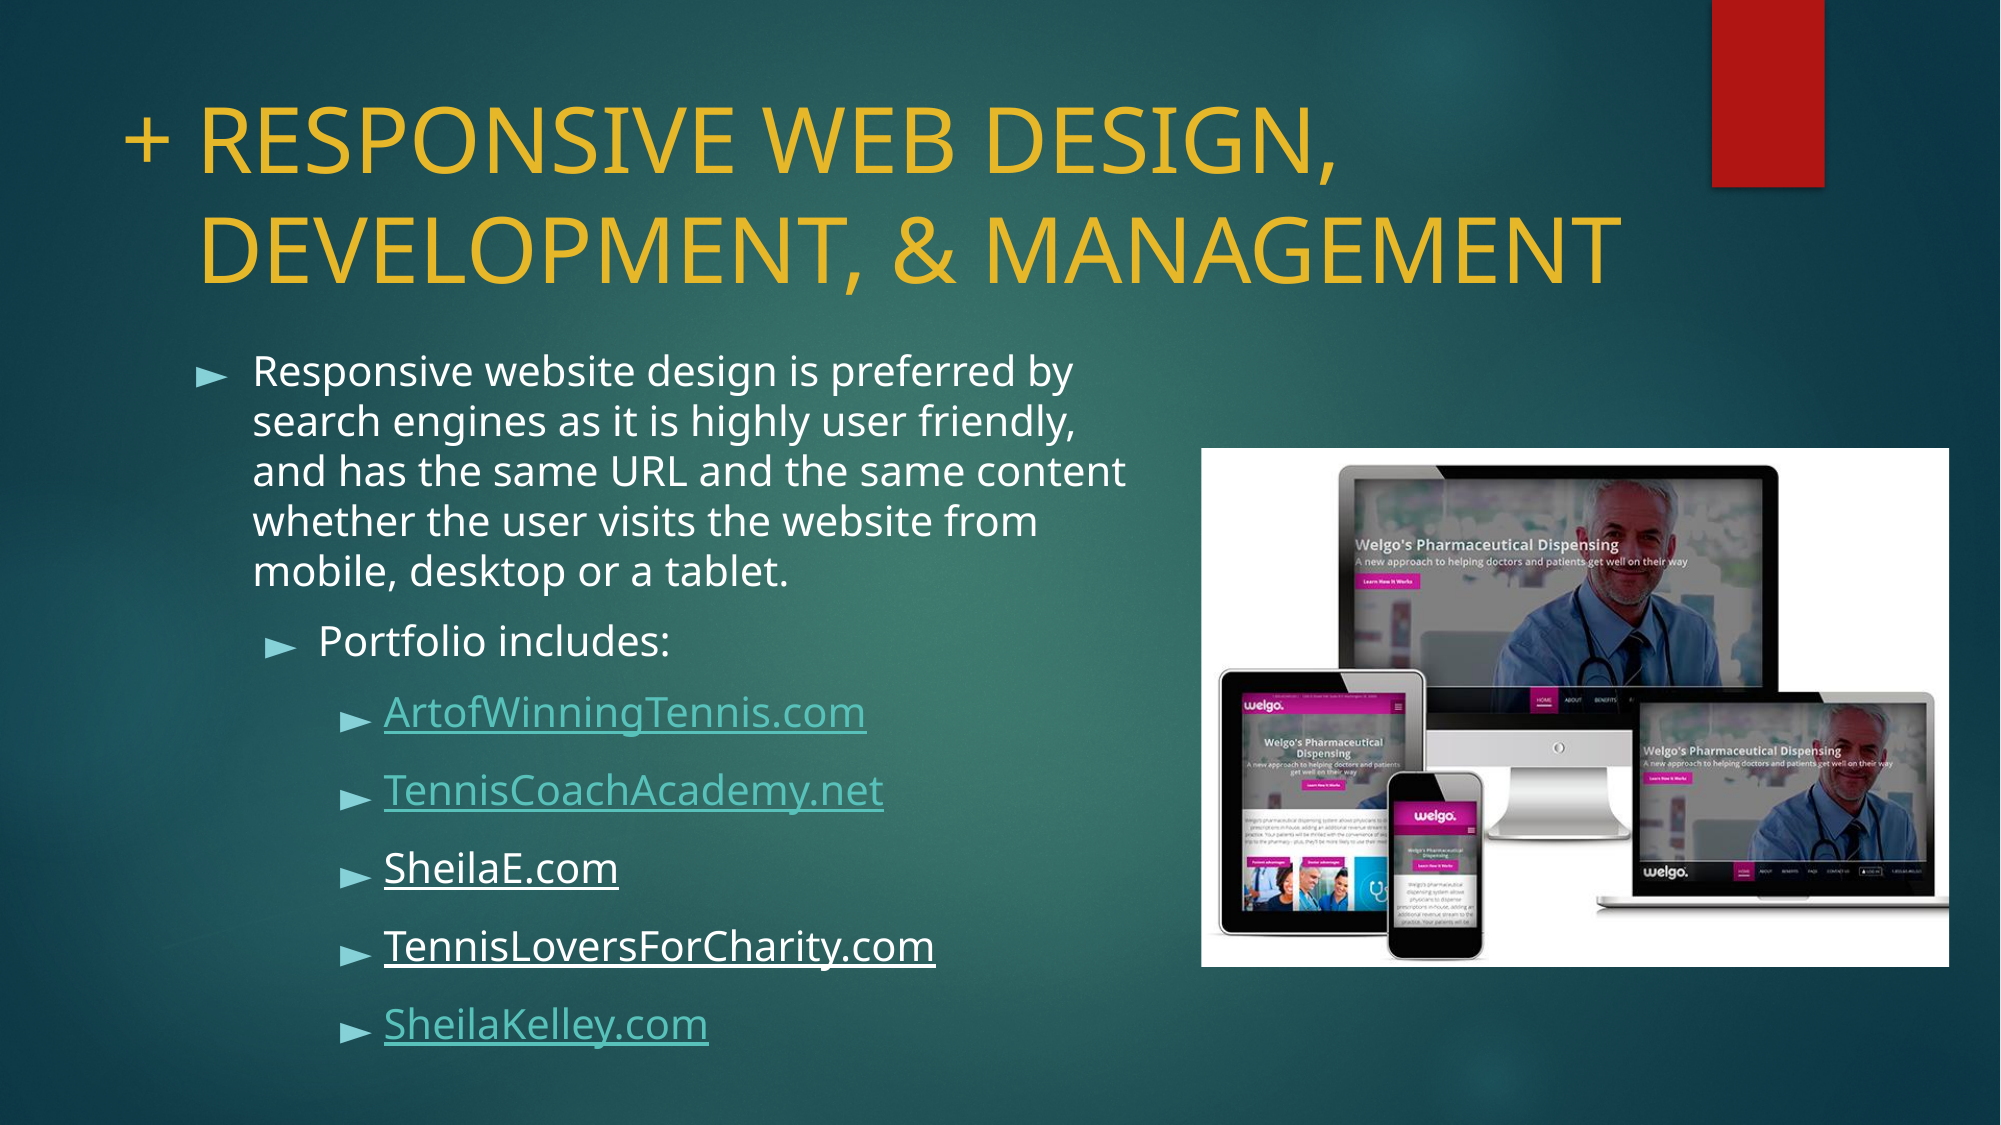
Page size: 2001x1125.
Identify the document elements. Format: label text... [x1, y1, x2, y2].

picture [0, 0, 2001, 1125]
list Responsive website design is preferred by search engines as it is highly user friendly, and has the same URL and the same content whether the user visits the website from mobile, desktop or a tablet. Portfolio includes: ArtofWinningTennis.com TennisCoachAcademy.net SheilaE.com TennisLoversForCharity.com SheilaKelley.com [181, 336, 1148, 1125]
title RESPONSIVE WEB DESIGN, DEVELOPMENT, & MANAGEMENT [106, 74, 1803, 304]
